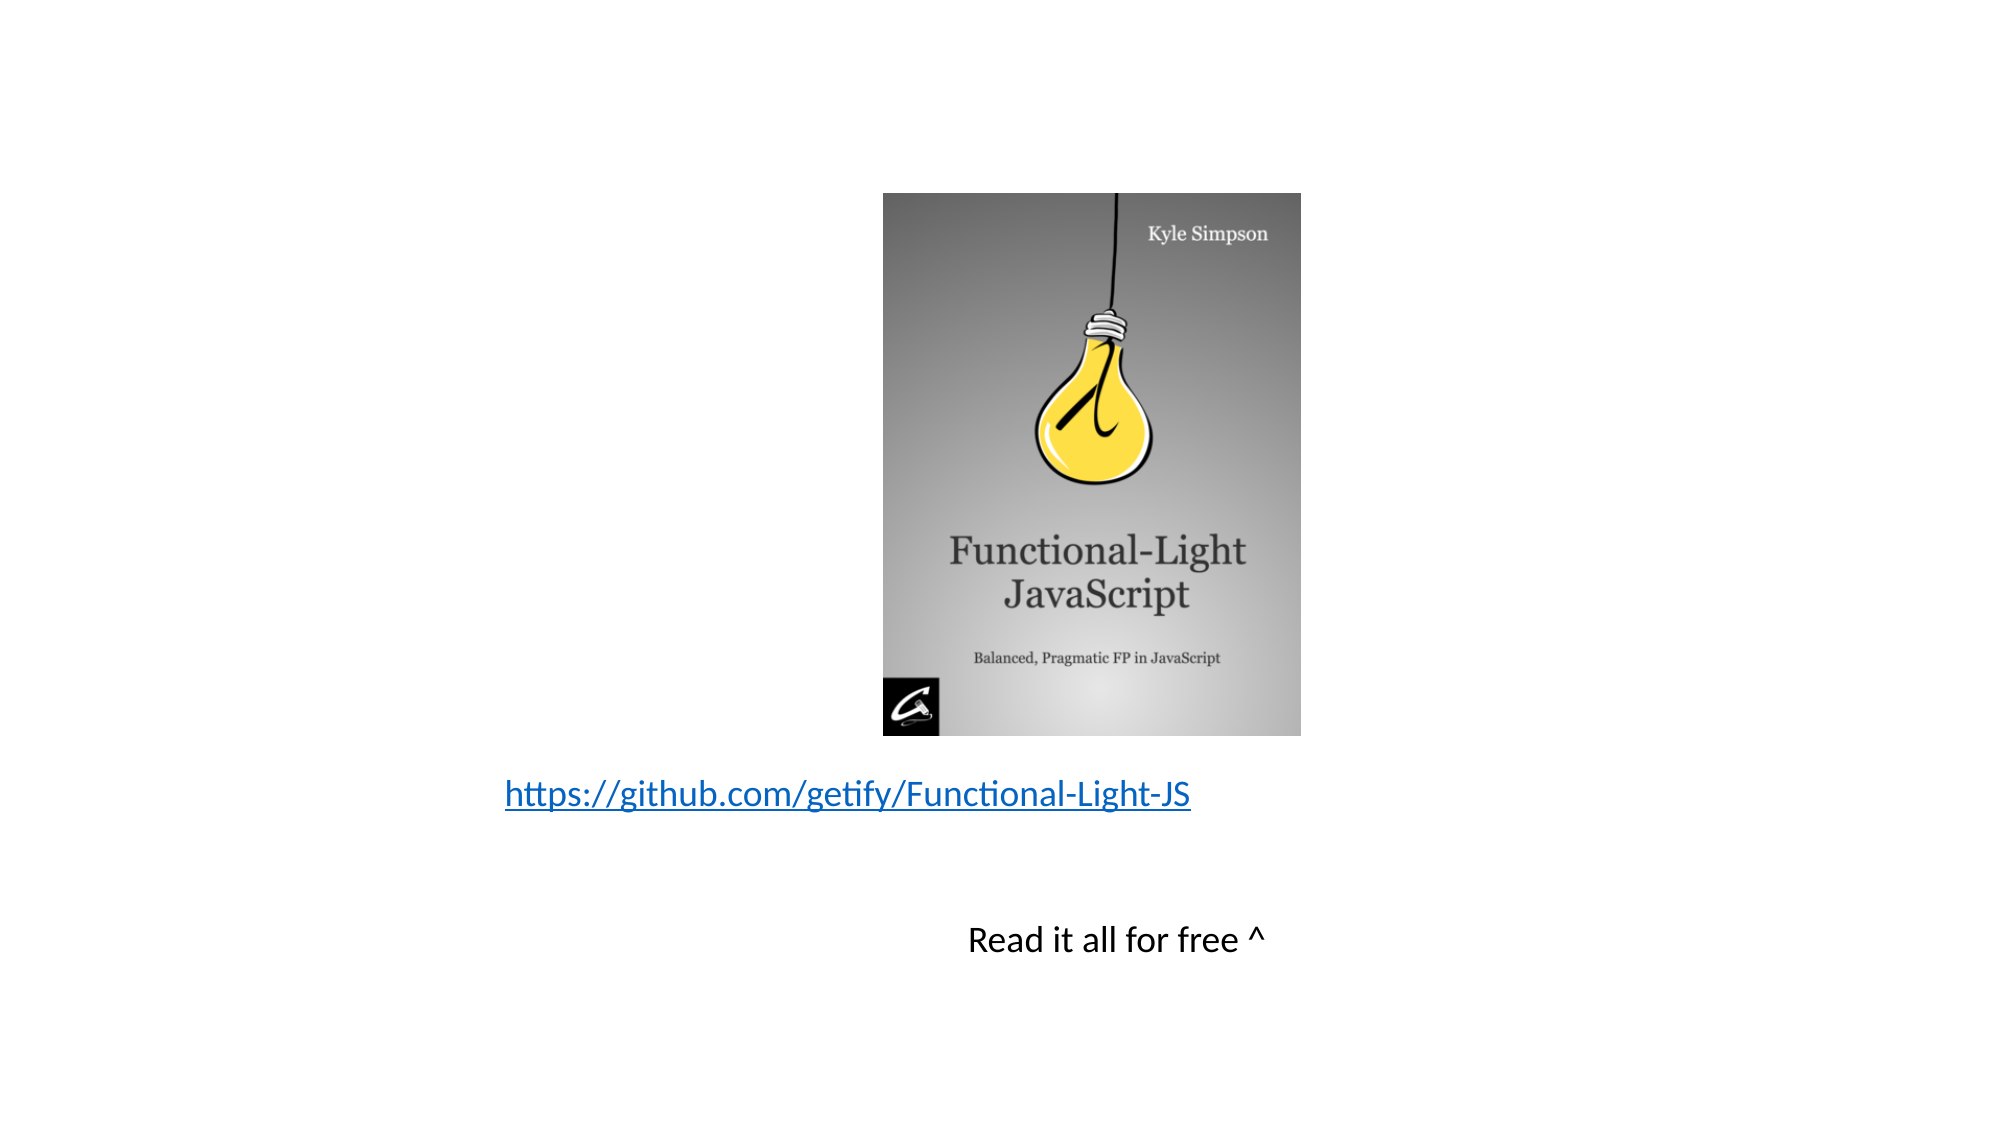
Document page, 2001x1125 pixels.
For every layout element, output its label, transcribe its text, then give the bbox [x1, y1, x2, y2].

text_box https://github.com/getify/Functional-Light-JS [489, 761, 1206, 821]
picture [883, 193, 1301, 736]
text_box Read it all for free ^ [953, 908, 1282, 968]
